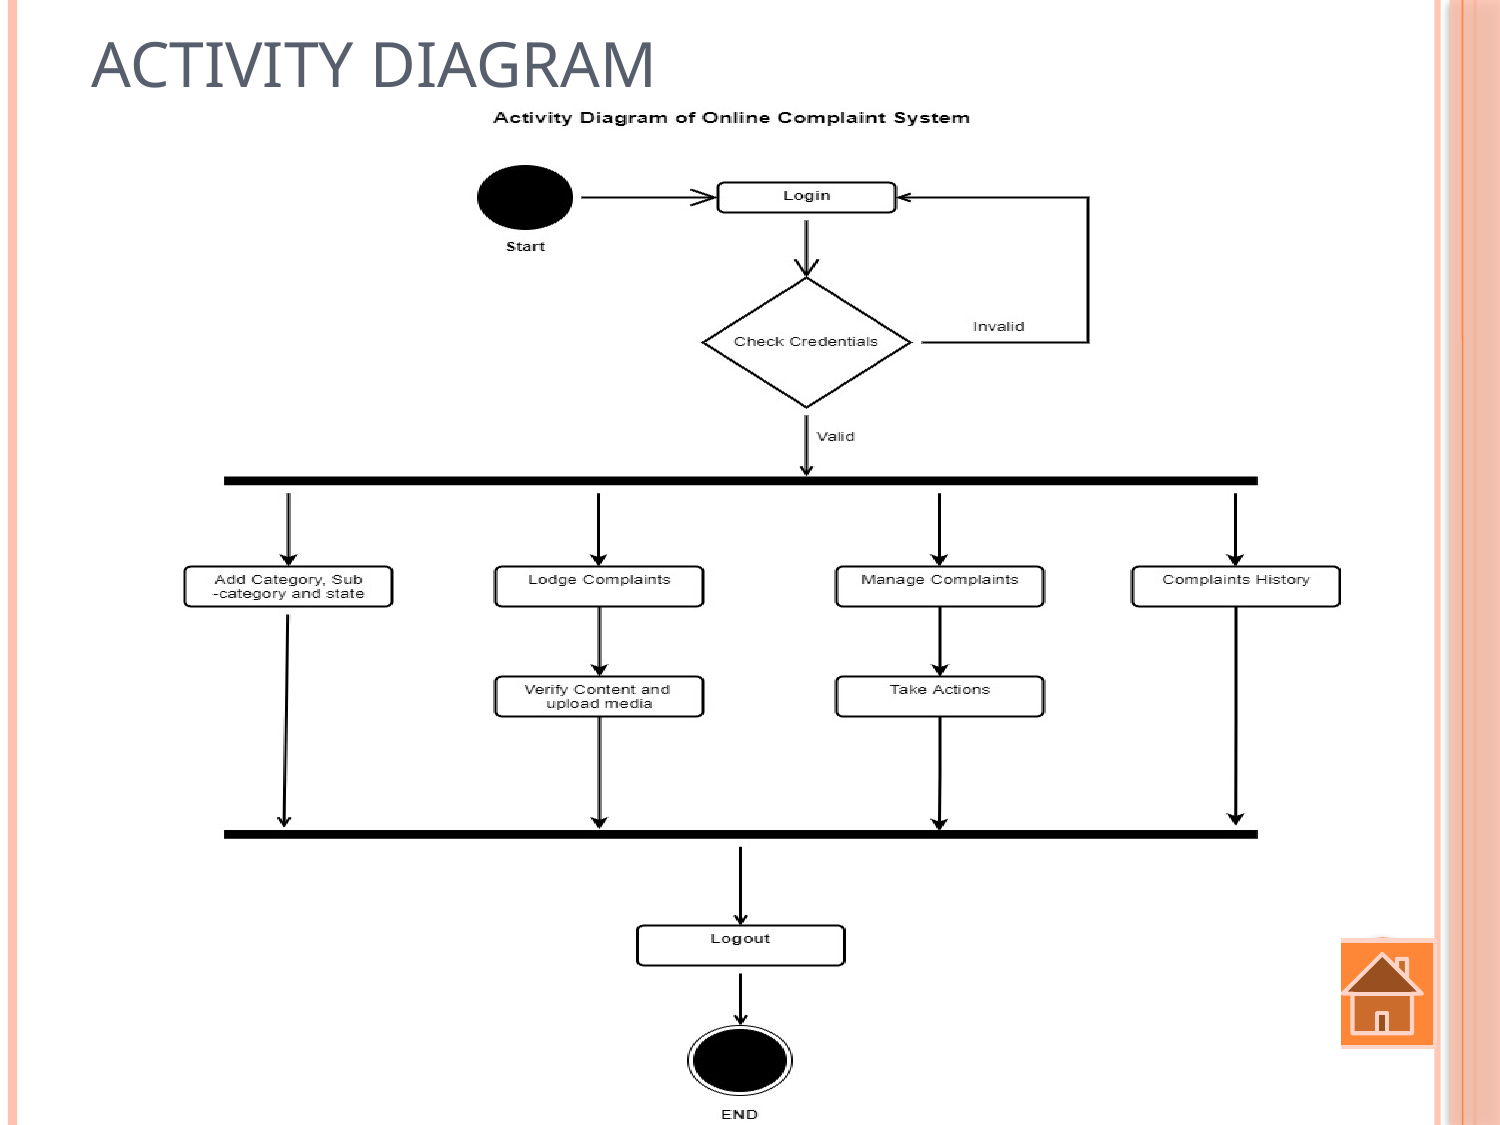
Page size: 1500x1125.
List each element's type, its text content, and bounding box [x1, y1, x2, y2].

title Activity diagram [76, 0, 1302, 108]
text_box [1346, 938, 1437, 1049]
picture [182, 106, 1342, 1125]
